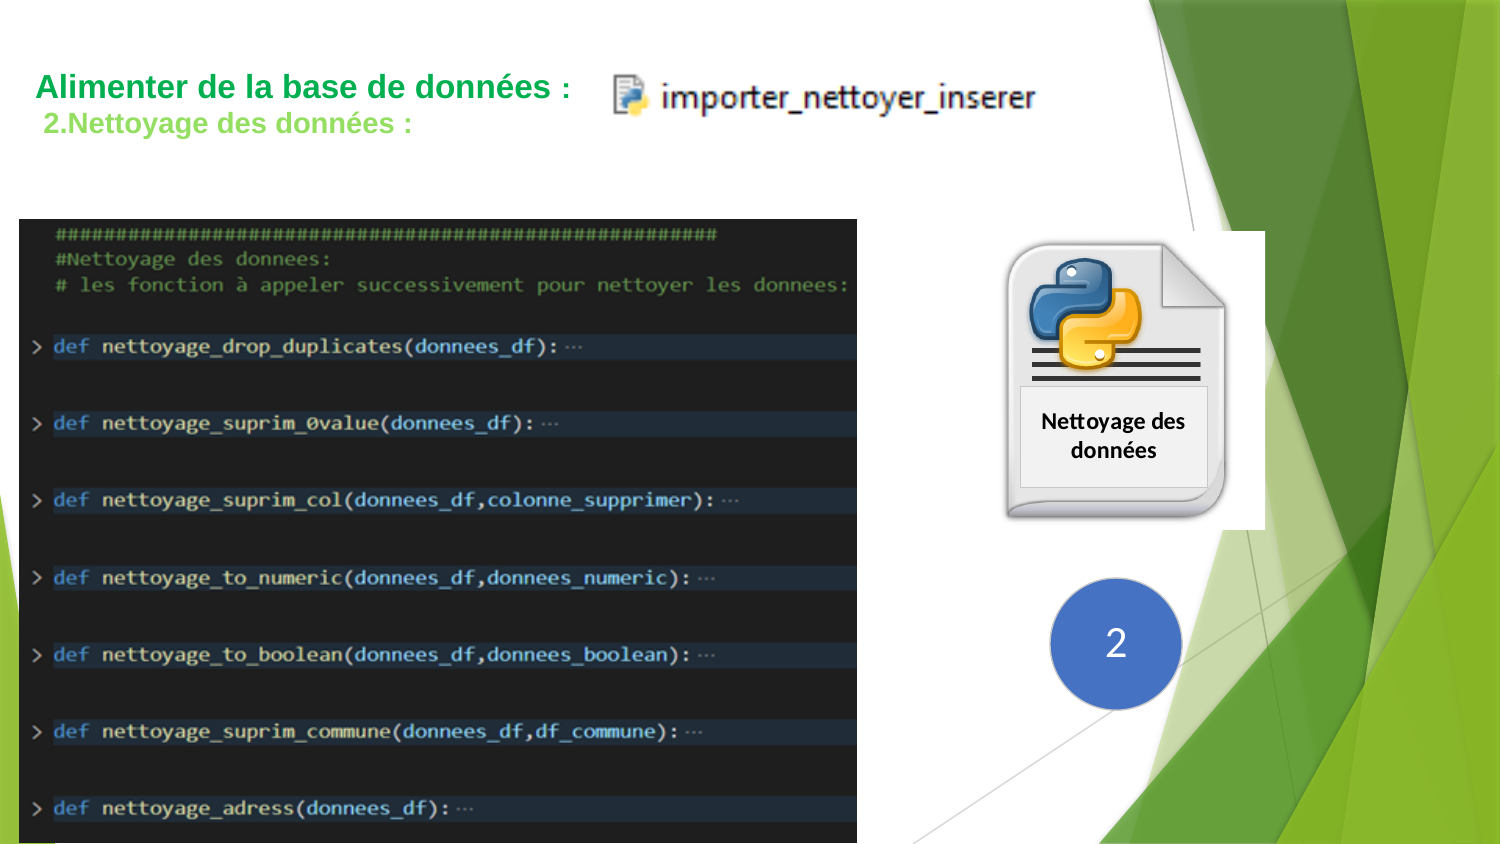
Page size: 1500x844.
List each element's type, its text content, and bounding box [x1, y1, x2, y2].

picture [18, 218, 857, 844]
picture [1045, 573, 1184, 713]
picture [963, 228, 1267, 532]
text_box Alimenter de la base de données : 2.Nettoyage des données : [35, 64, 1124, 652]
picture [597, 70, 1047, 127]
